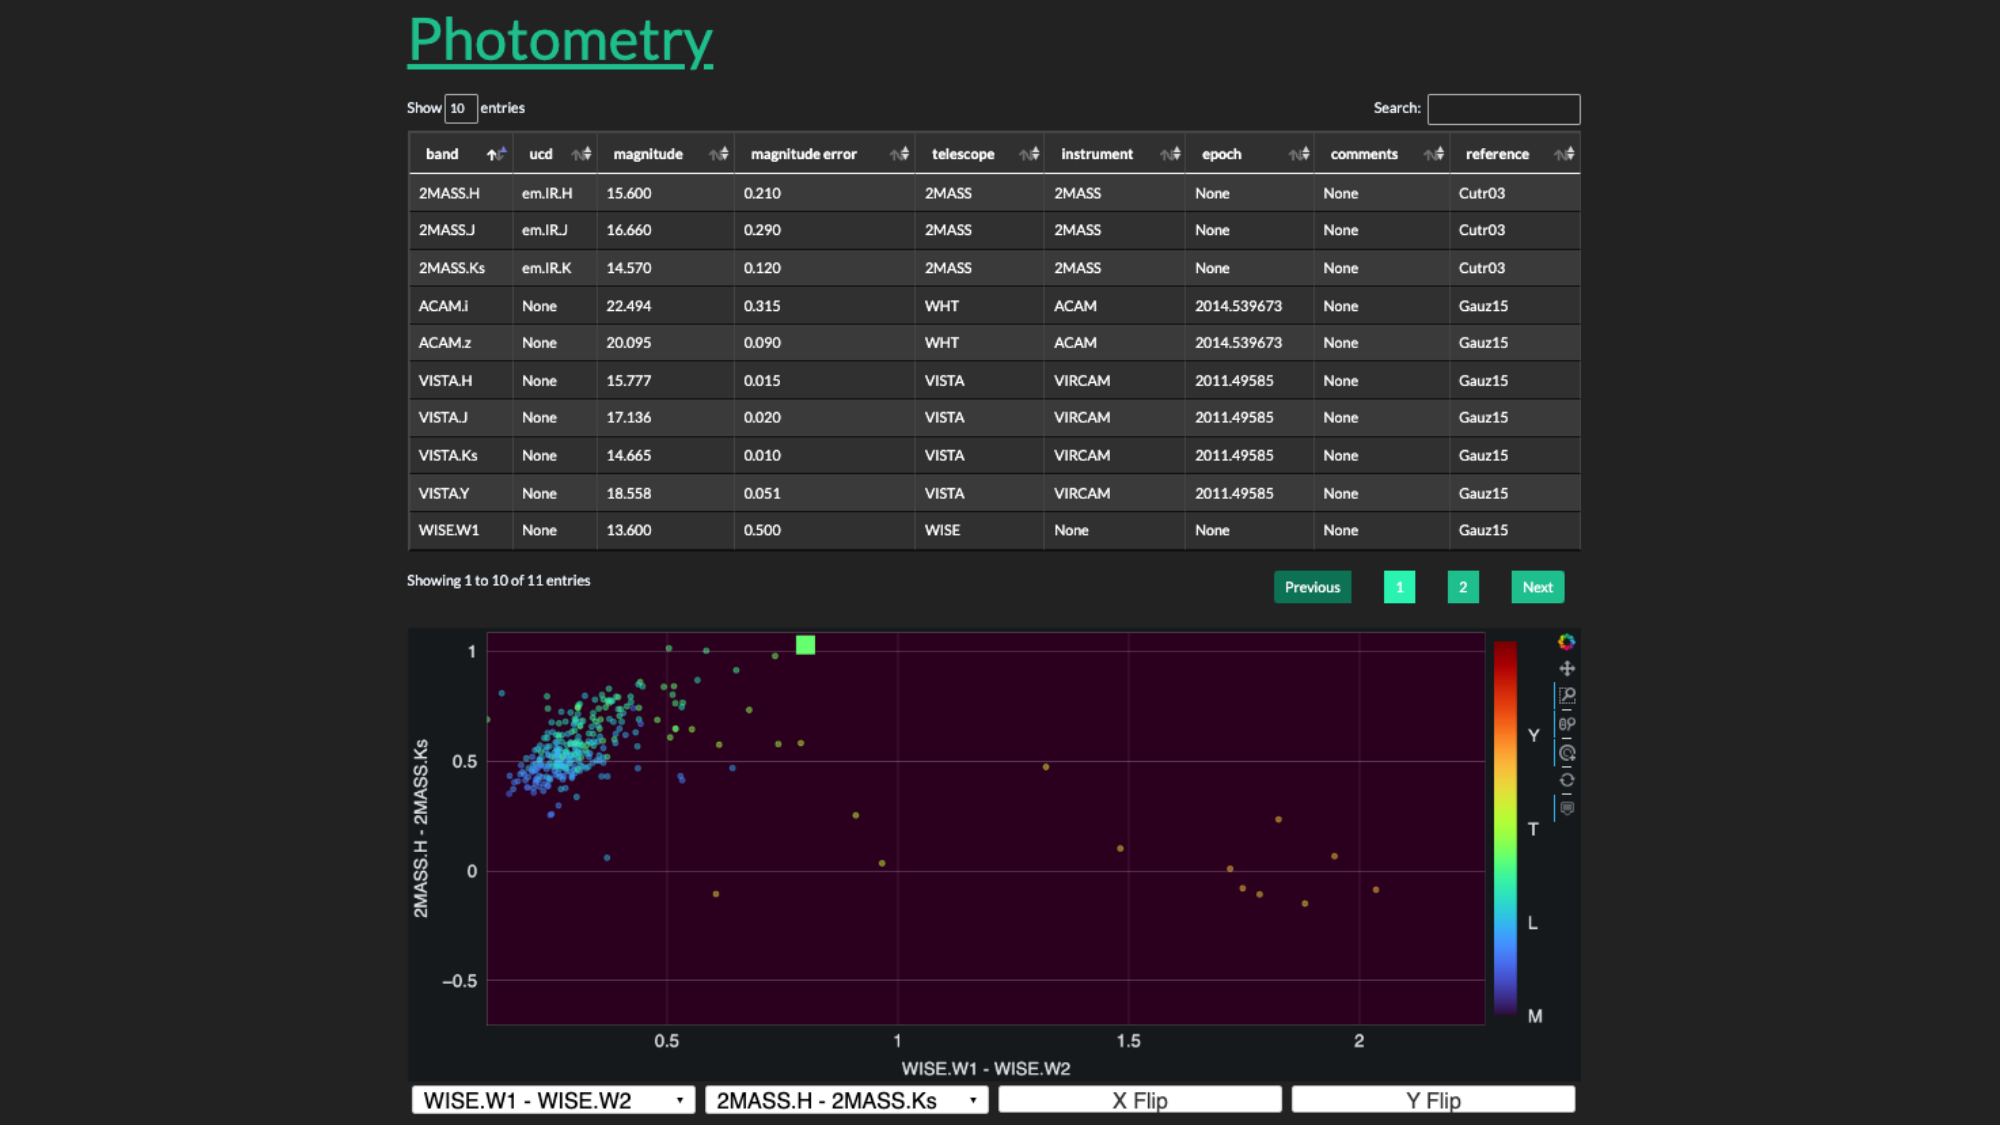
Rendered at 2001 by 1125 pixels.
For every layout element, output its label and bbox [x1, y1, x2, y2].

picture [389, 0, 1611, 1125]
